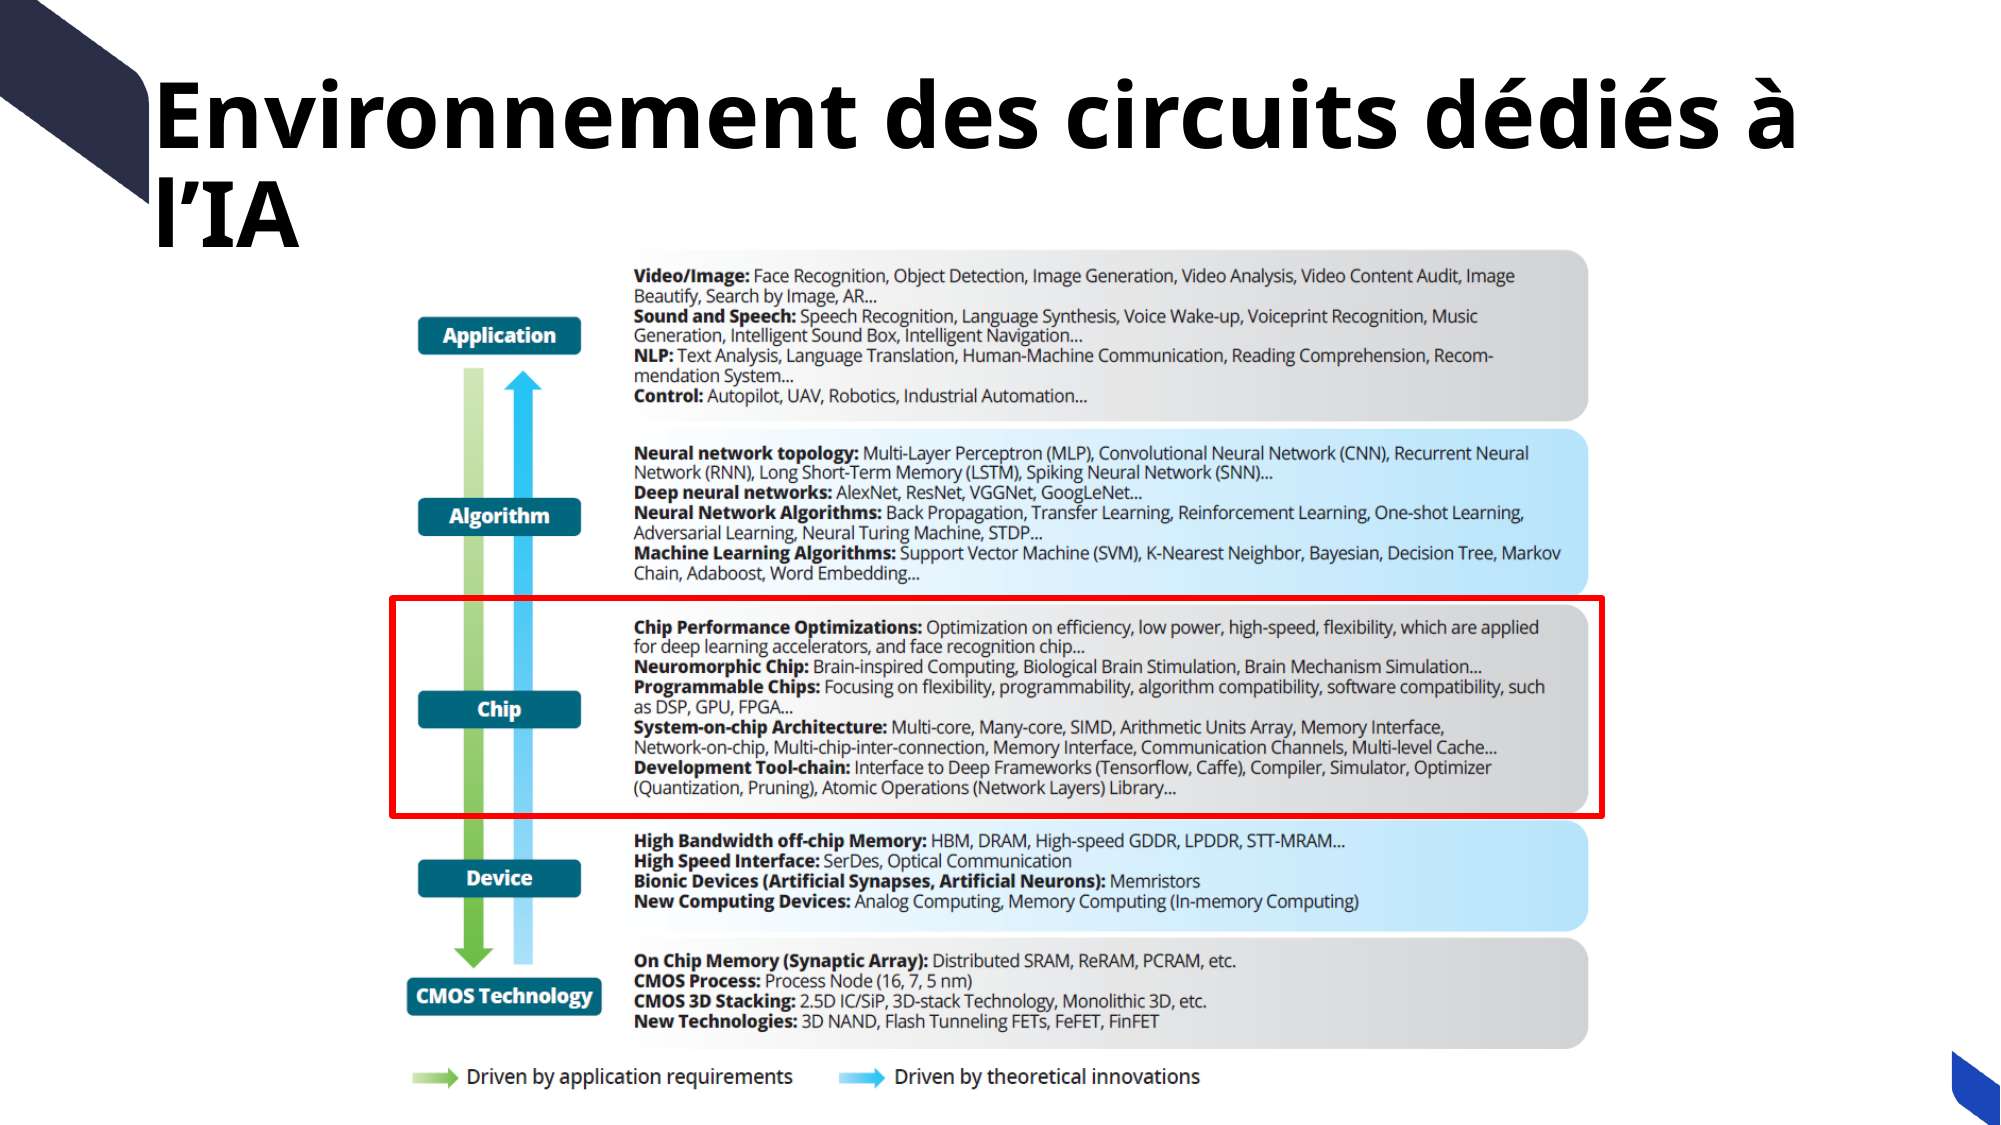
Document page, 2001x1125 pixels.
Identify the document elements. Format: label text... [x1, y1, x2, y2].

text_box [392, 598, 396, 816]
picture [1951, 1040, 2000, 1125]
picture [396, 243, 1604, 1101]
title Environnement des circuits dédiés à l’IA [137, 59, 1863, 278]
picture [0, 0, 180, 219]
